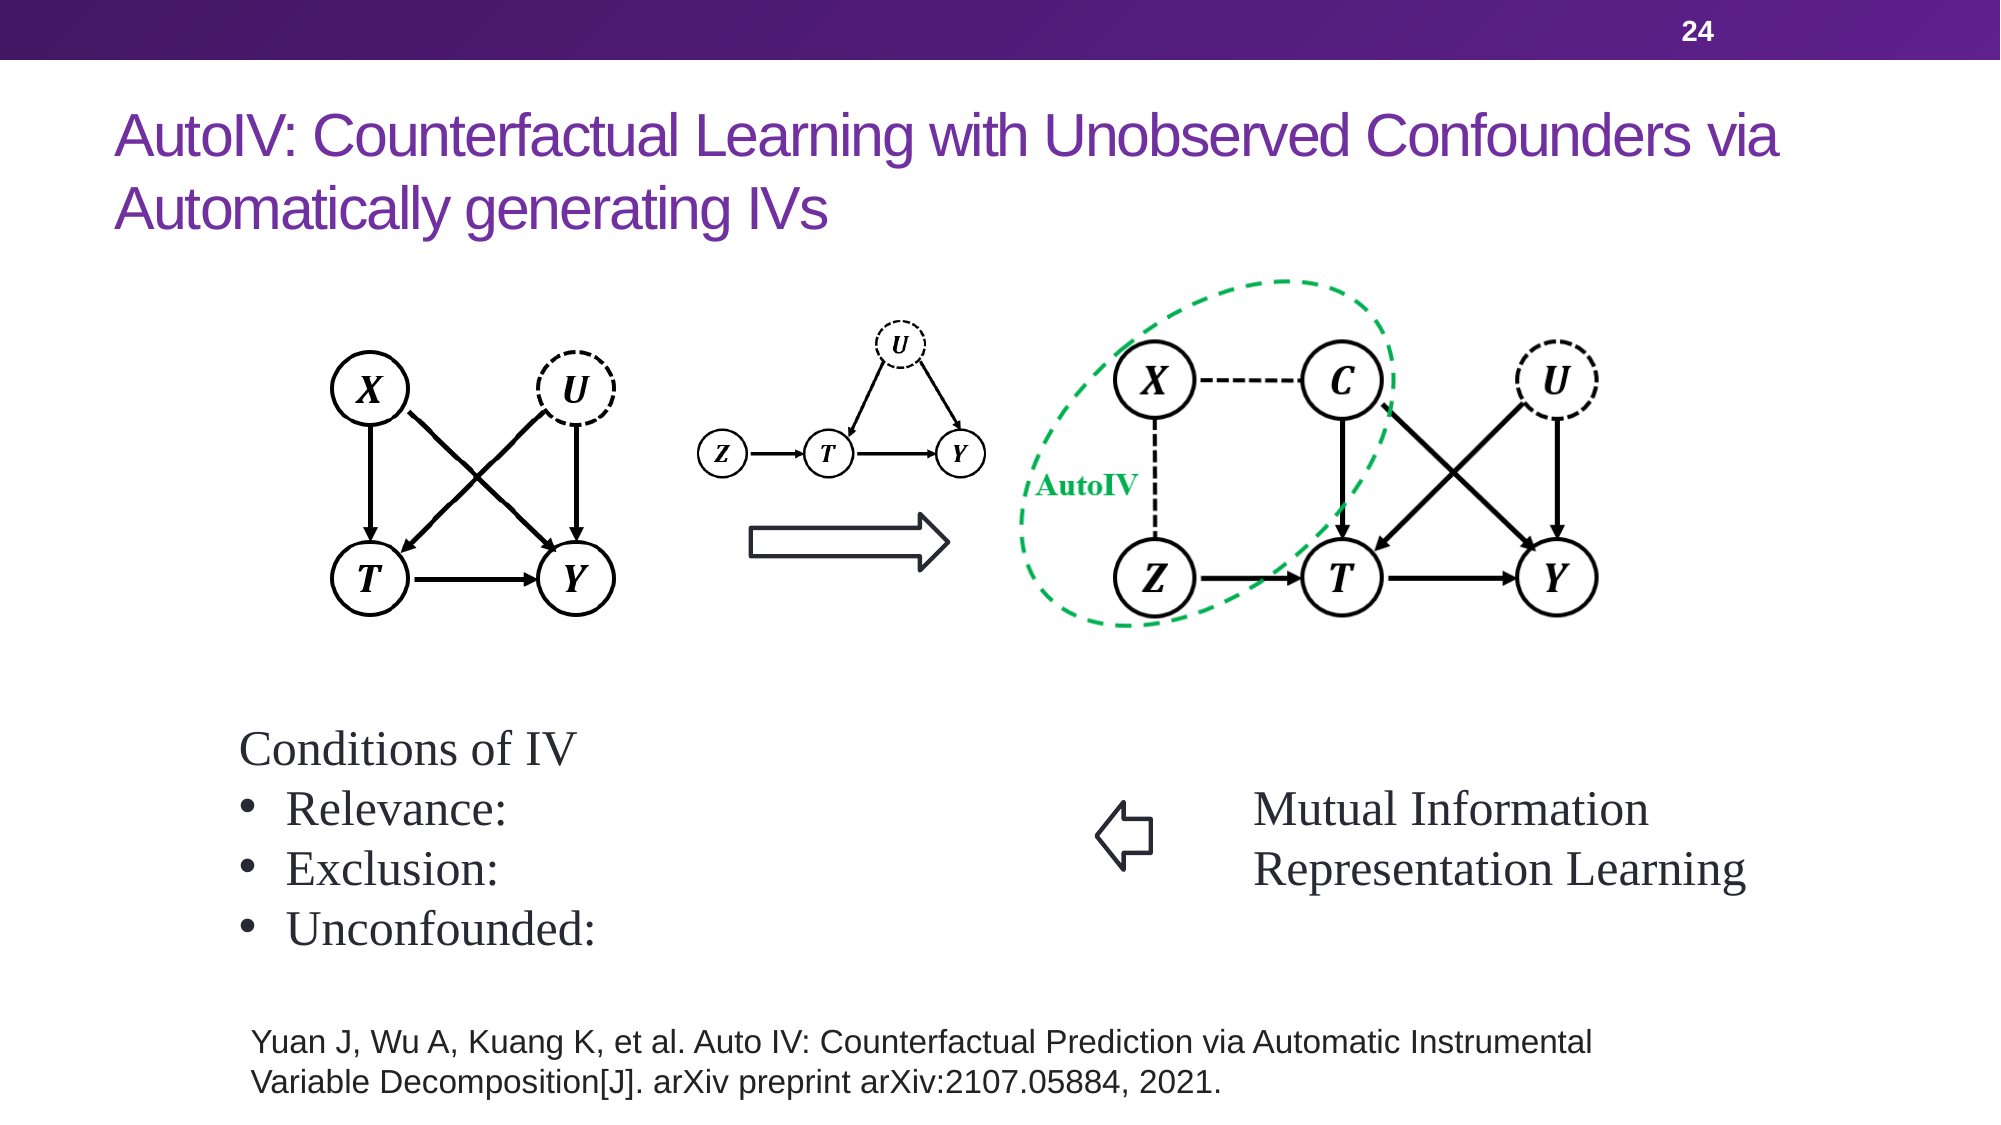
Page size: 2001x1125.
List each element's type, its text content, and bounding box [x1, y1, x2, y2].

title AutoIV: Counterfactual Learning with Unobserved Confounders via Automatically generating IVs [99, 87, 1900, 250]
text_box [748, 511, 951, 573]
text_box [1094, 799, 1153, 872]
text_box Yuan J, Wu A, Kuang K, et al. Auto IV: Counterfactual Prediction via Automatic Instrumental Variable Decomposition[J]. arXiv preprint arXiv:2107.05884, 2021. [235, 1012, 1632, 1108]
picture [308, 334, 639, 629]
slide_number 24 [1666, 3, 1900, 57]
text_box Mutual Information Representation Learning [1238, 767, 1762, 903]
picture [687, 263, 1620, 645]
